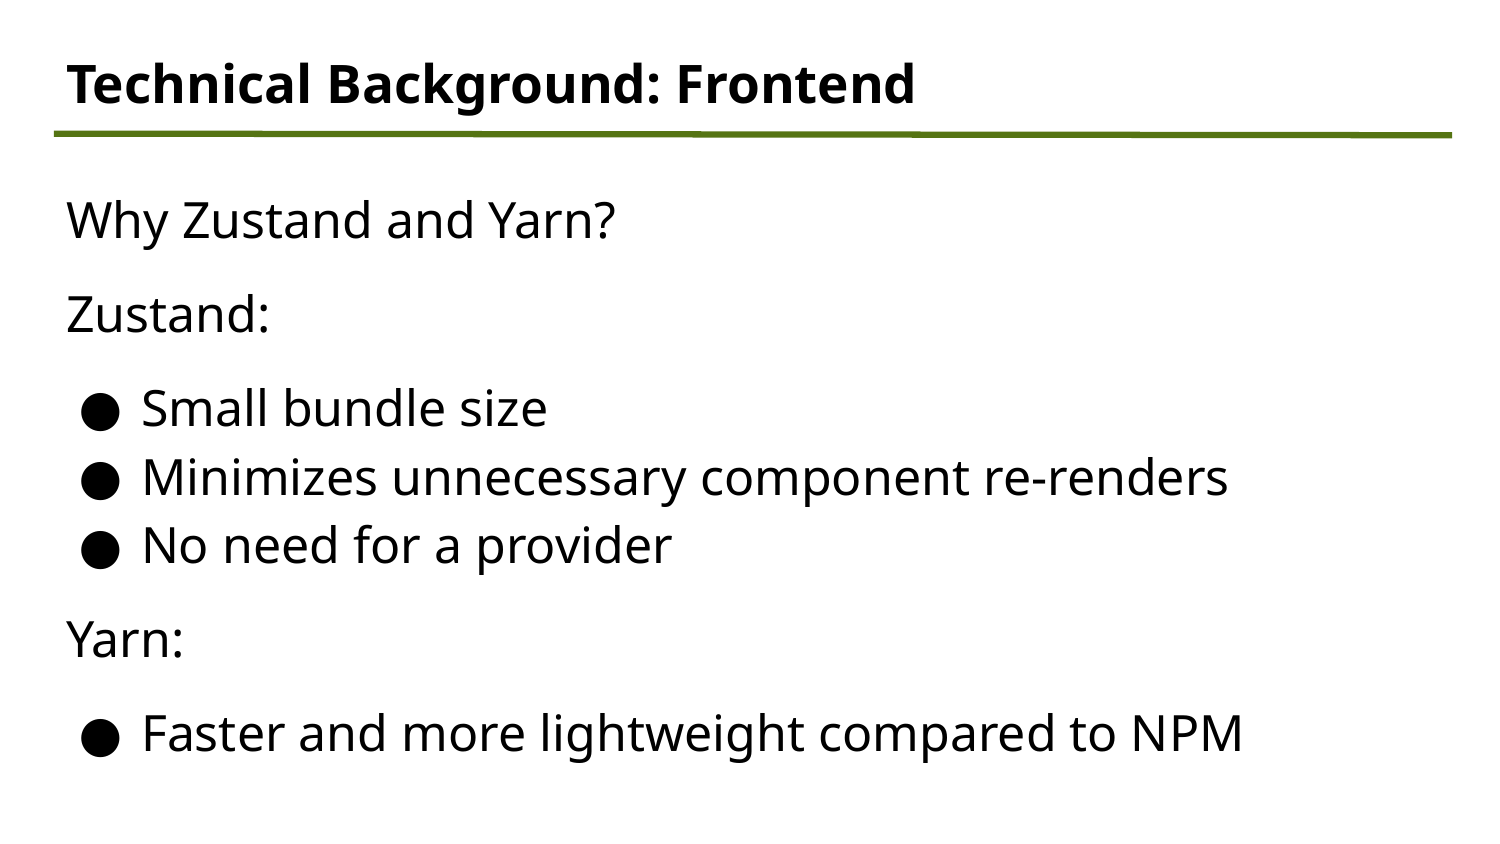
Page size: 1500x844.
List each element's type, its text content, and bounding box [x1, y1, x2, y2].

text_box Technical Background: Frontend [51, 35, 1449, 130]
text_box Why Zustand and Yarn? Zustand: Small bundle size Minimizes unnecessary component re-renders No need for a provider Yarn: Faster and more lightweight compared to NPM [51, 164, 1449, 819]
